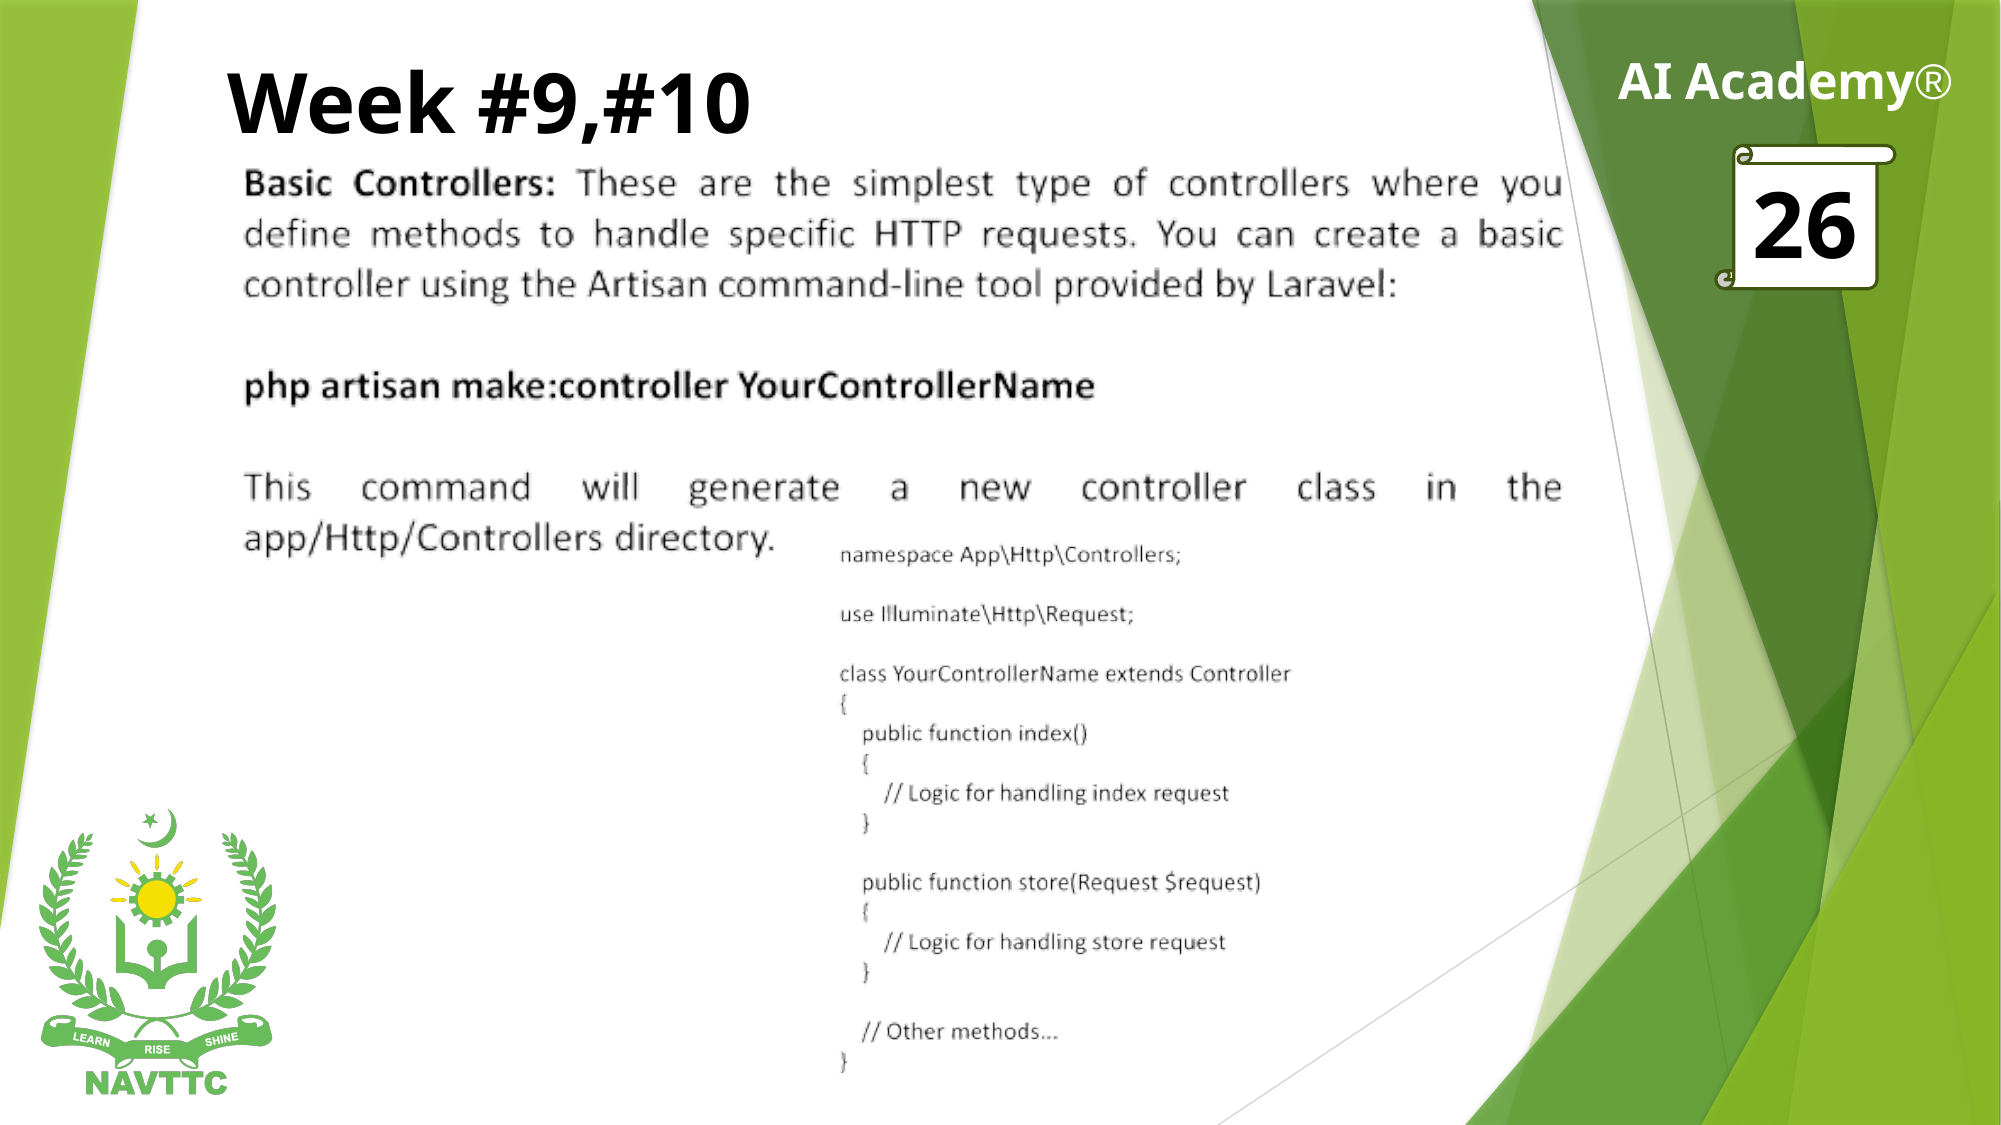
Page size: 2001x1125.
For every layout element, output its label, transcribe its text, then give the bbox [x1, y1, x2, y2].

picture [0, 99, 1896, 1125]
text_box 26 [1714, 143, 1897, 291]
text_box AI Academy® [1604, 42, 2000, 118]
text_box Week #9,#10 [212, 42, 767, 99]
